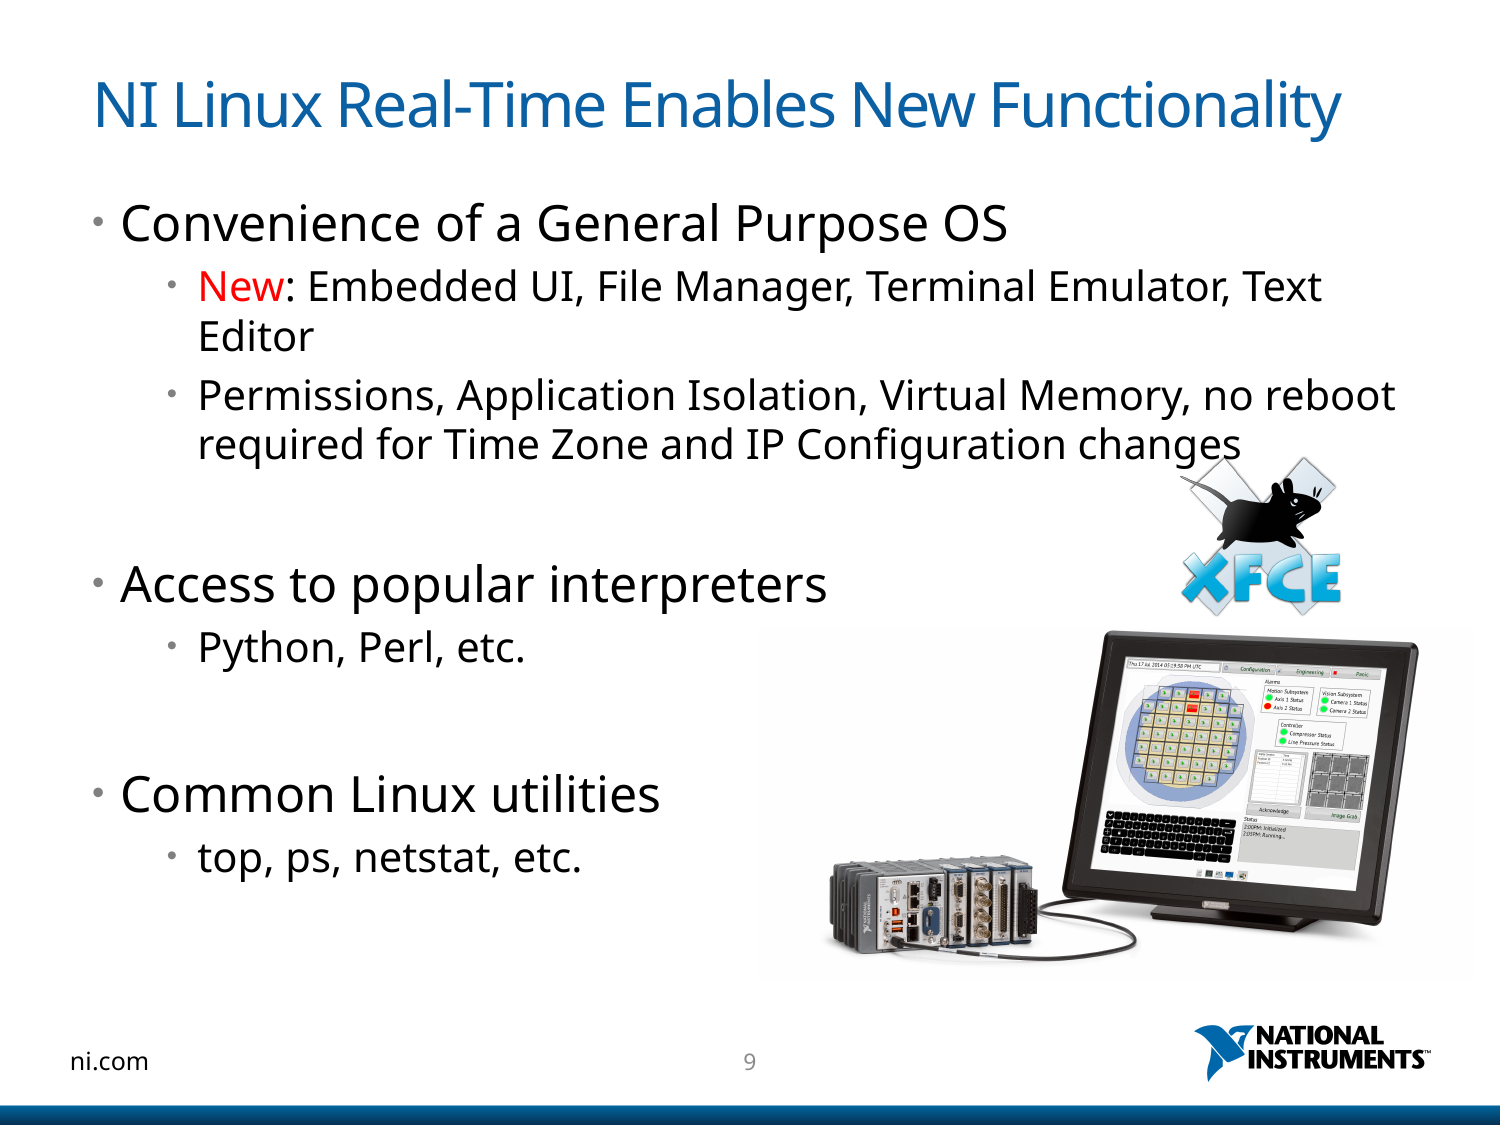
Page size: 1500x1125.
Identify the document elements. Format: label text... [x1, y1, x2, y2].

list Convenience of a General Purpose OS New: Embedded UI, File Manager, Terminal Emulator, Text Editor Permissions, Application Isolation, Virtual Memory, no reboot required for Time Zone and IP Configuration changes Access to popular interpreters Python, Perl, etc. Common Linux utilities top, ps, netstat, etc. [77, 183, 1418, 996]
picture [0, 0, 1500, 1125]
title NI Linux Real-Time Enables New Functionality [77, 23, 1418, 182]
